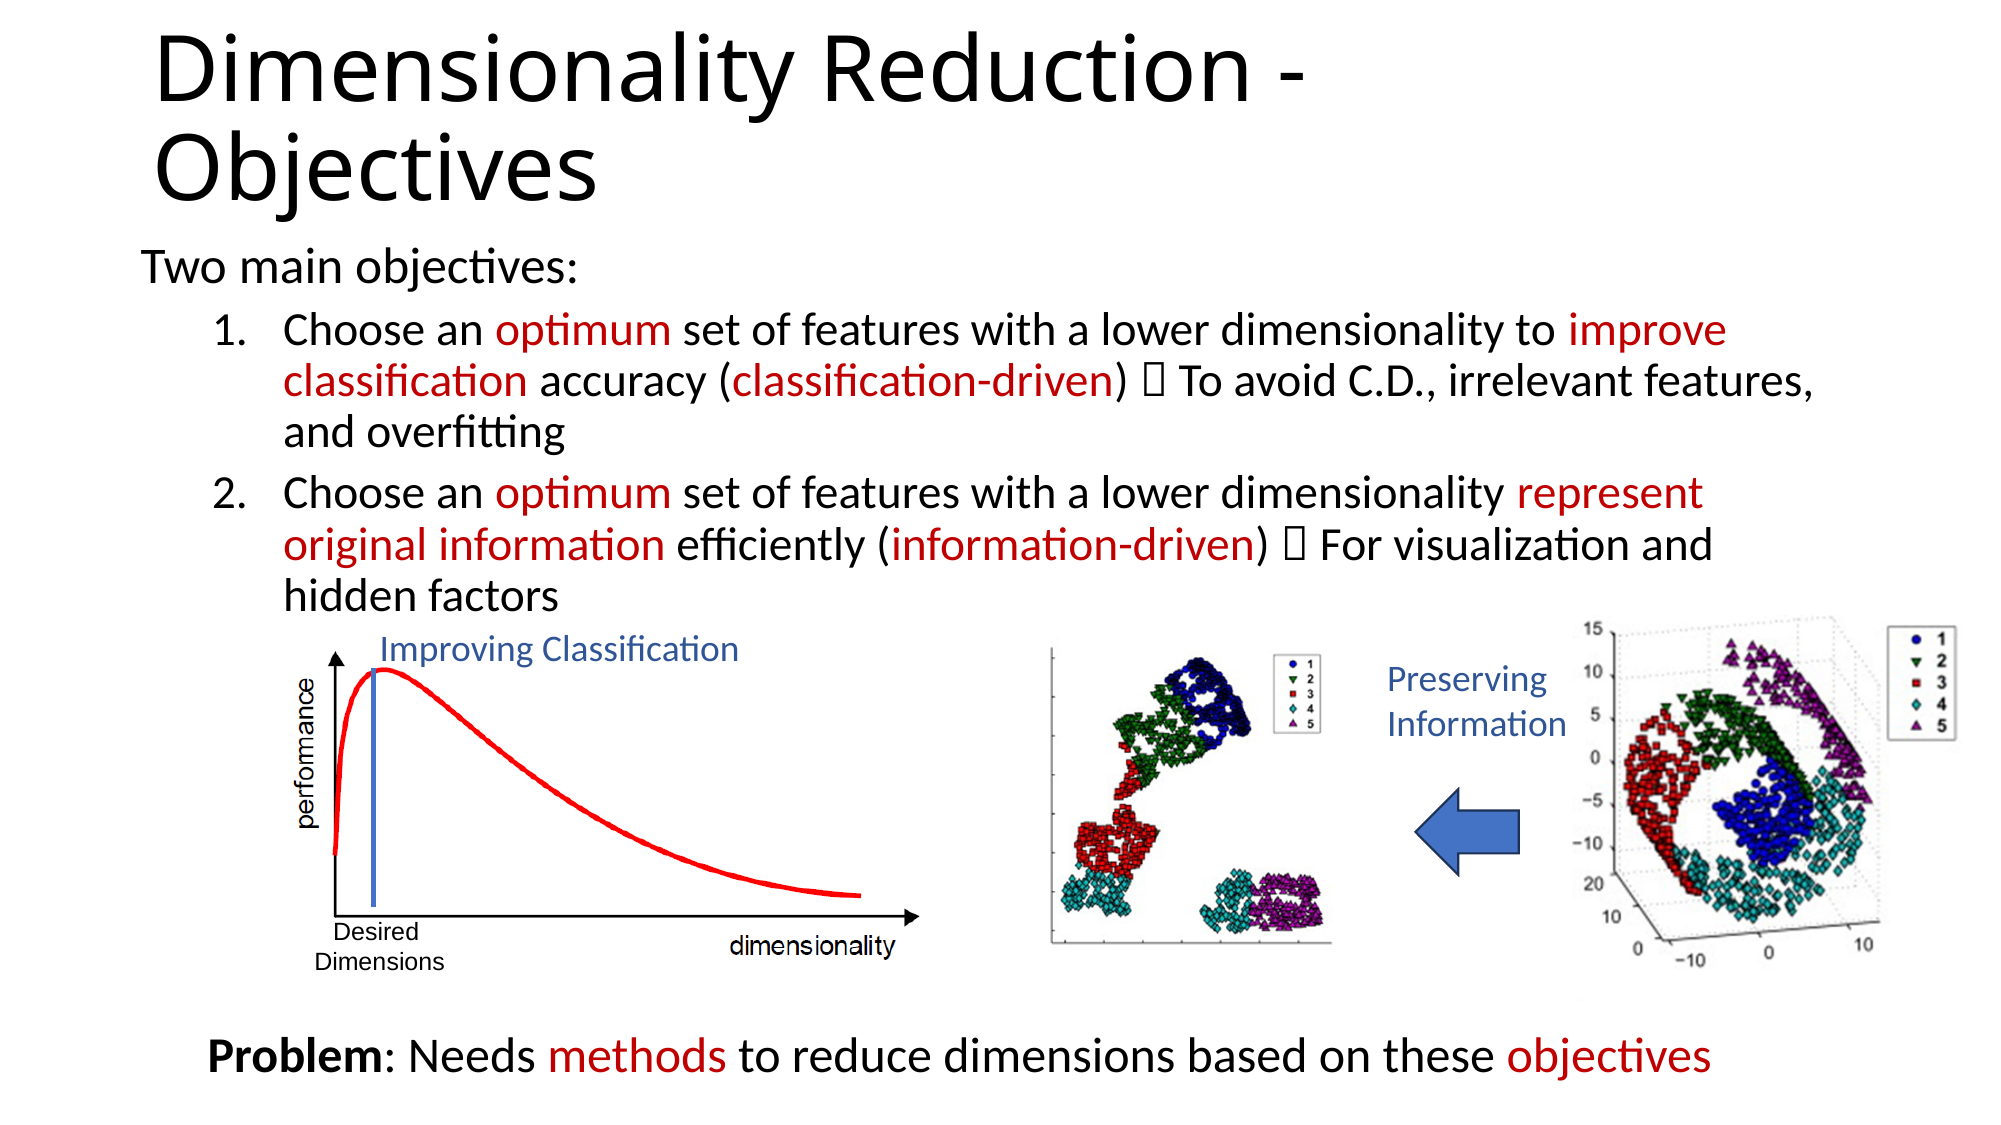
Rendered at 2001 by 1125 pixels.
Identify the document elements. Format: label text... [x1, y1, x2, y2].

text_box Problem: Needs methods to reduce dimensions based on these objectives [192, 1014, 1875, 1090]
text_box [251, 604, 987, 984]
text_box Preserving Information [1372, 646, 1572, 752]
picture [1050, 625, 1344, 951]
title Dimensionality Reduction - Objectives [137, 63, 1638, 179]
picture [1572, 615, 2000, 1004]
text_box [1413, 786, 1520, 878]
list Two main objectives: Choose an optimum set of features with a lower dimensionality to improve classification accuracy (classification-driven)  To avoid C.D., irrelevant features, and overfitting Choose an optimum set of features with a lower dimensionality represent original information efficiently (information-driven)  For visualization and hidden factors [125, 231, 1875, 634]
